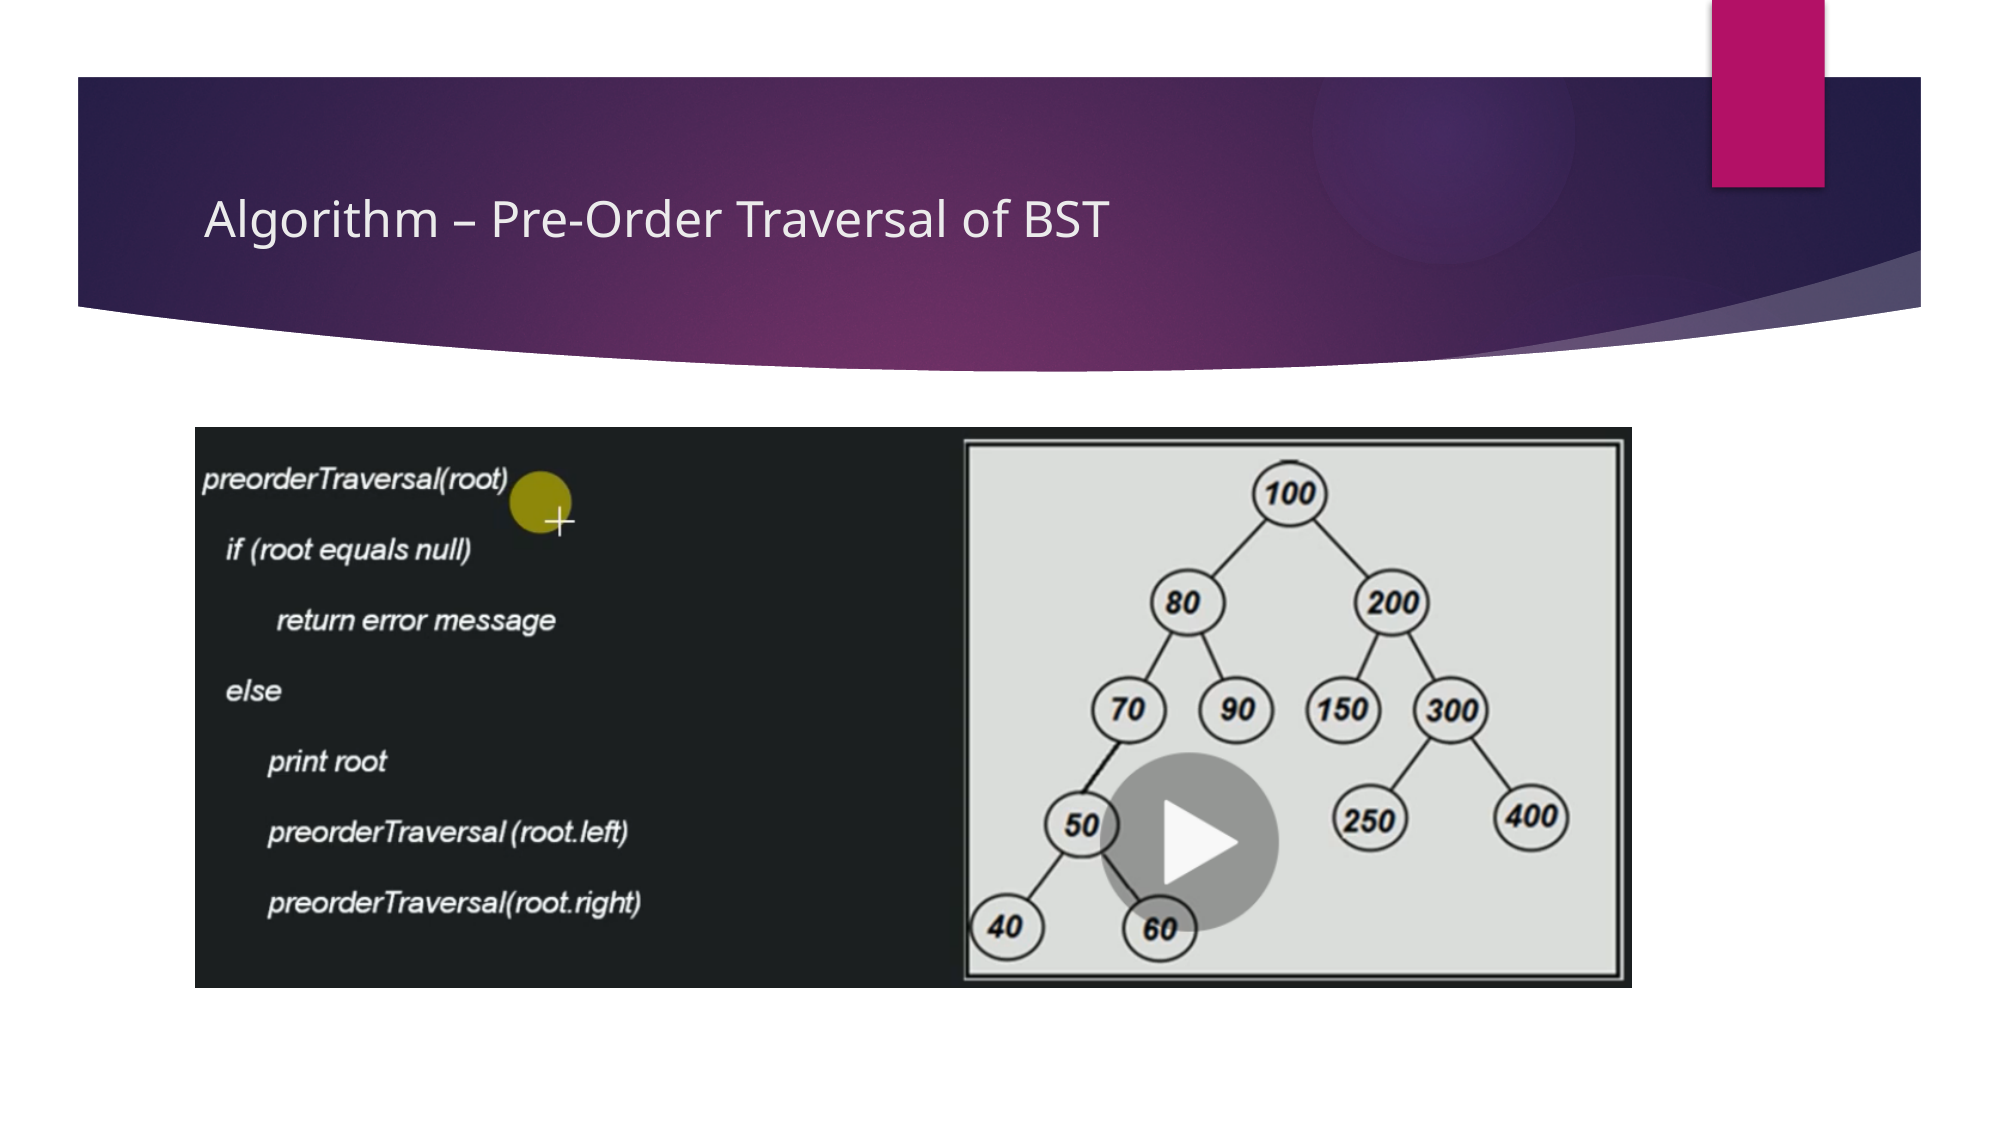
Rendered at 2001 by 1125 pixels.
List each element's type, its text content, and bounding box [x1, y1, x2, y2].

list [194, 426, 1632, 988]
title Algorithm – Pre-Order Traversal of BST [189, 159, 1627, 276]
